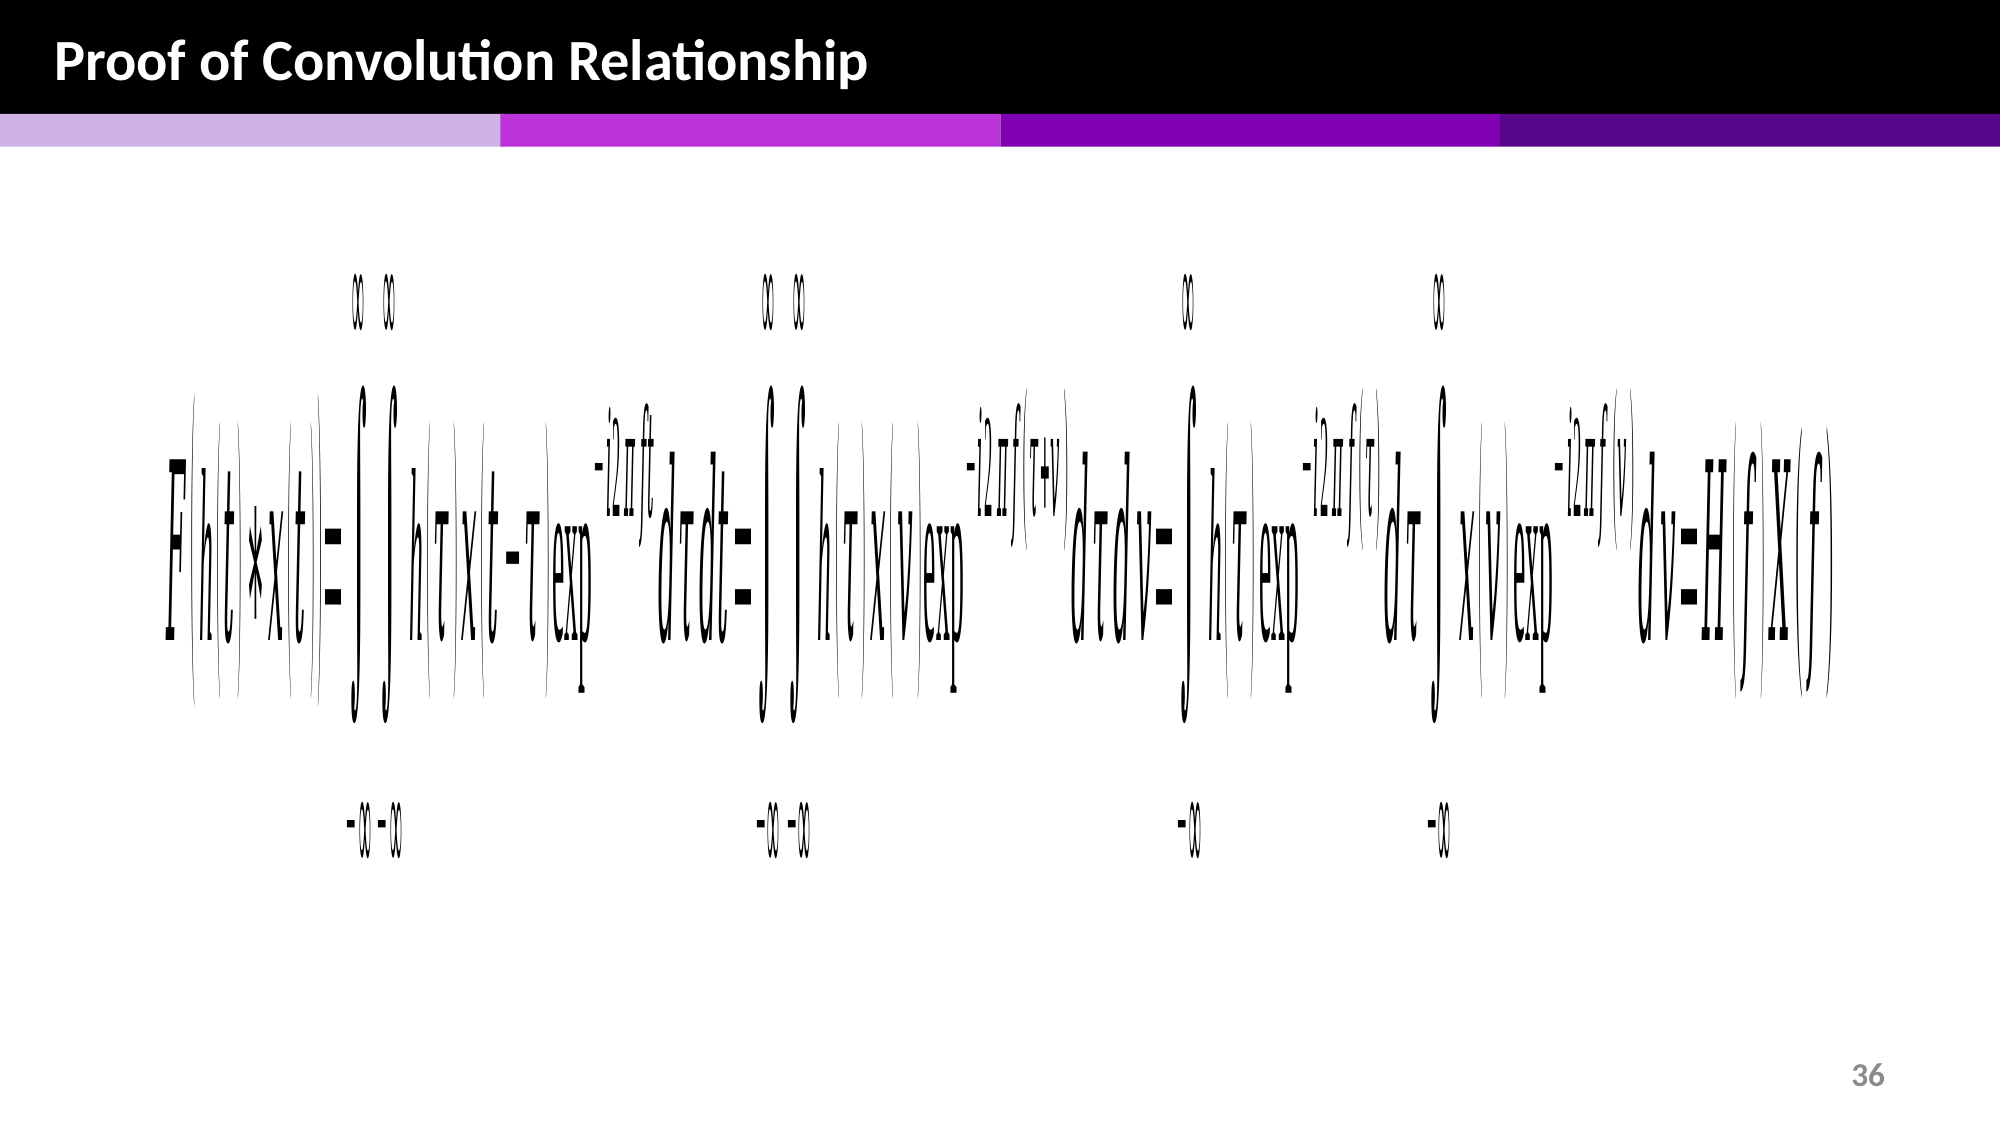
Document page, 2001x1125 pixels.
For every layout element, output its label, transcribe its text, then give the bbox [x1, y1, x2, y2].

list Proof of Convolution Relationship [39, 1, 1964, 114]
